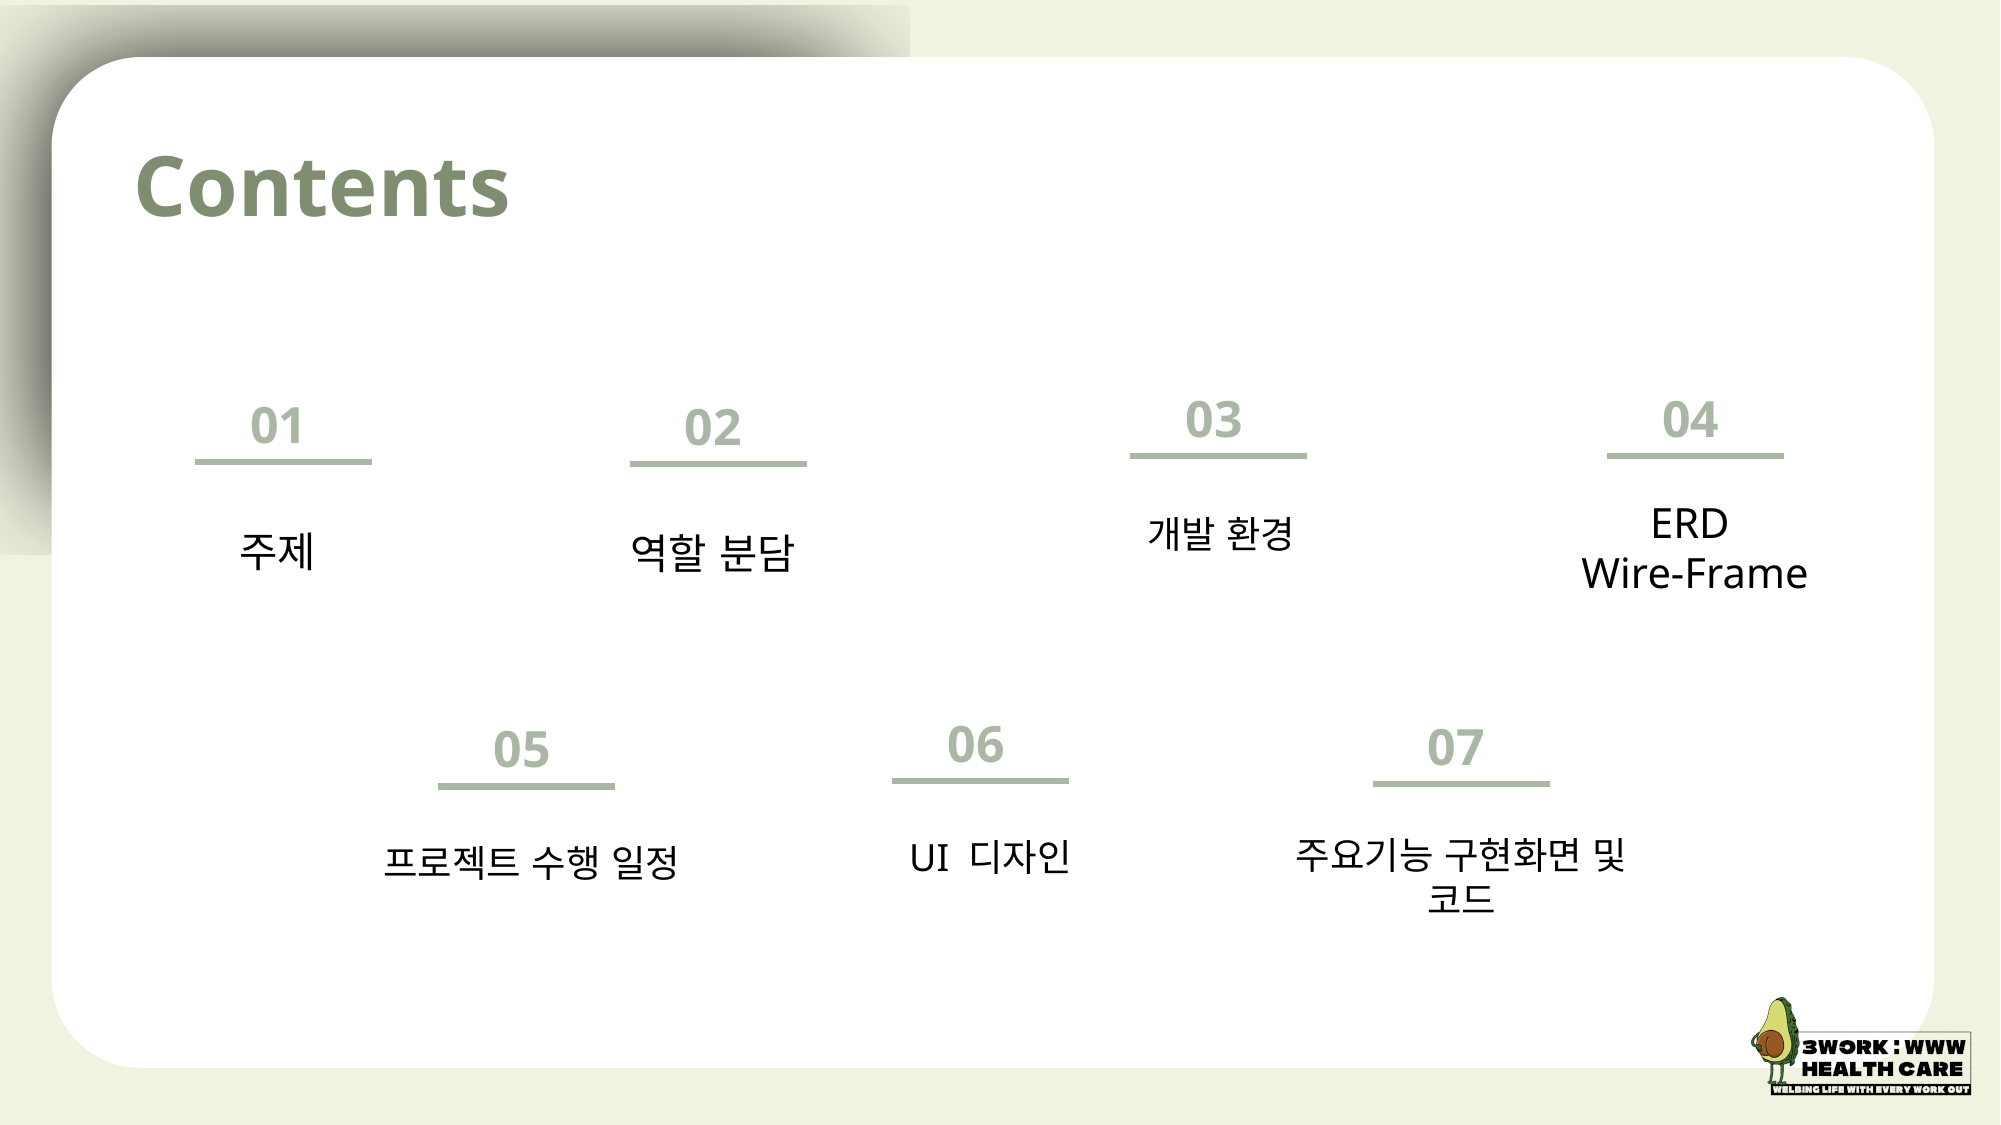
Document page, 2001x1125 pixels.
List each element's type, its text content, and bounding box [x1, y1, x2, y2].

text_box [194, 355, 373, 585]
picture [1747, 991, 1975, 1100]
text_box 개발 환경 [1132, 503, 1349, 564]
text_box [1130, 349, 1308, 457]
text_box 주요기능 구현화면 및 코드 [1278, 824, 1645, 930]
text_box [438, 679, 616, 787]
text_box UI 디자인 [894, 826, 1260, 887]
text_box Contents [118, 125, 541, 240]
text_box [50, 56, 1936, 1069]
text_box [1512, 349, 1878, 606]
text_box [615, 357, 835, 587]
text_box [1372, 677, 1550, 784]
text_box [892, 674, 1070, 781]
text_box 프로젝트 수행 일정 [368, 832, 735, 892]
